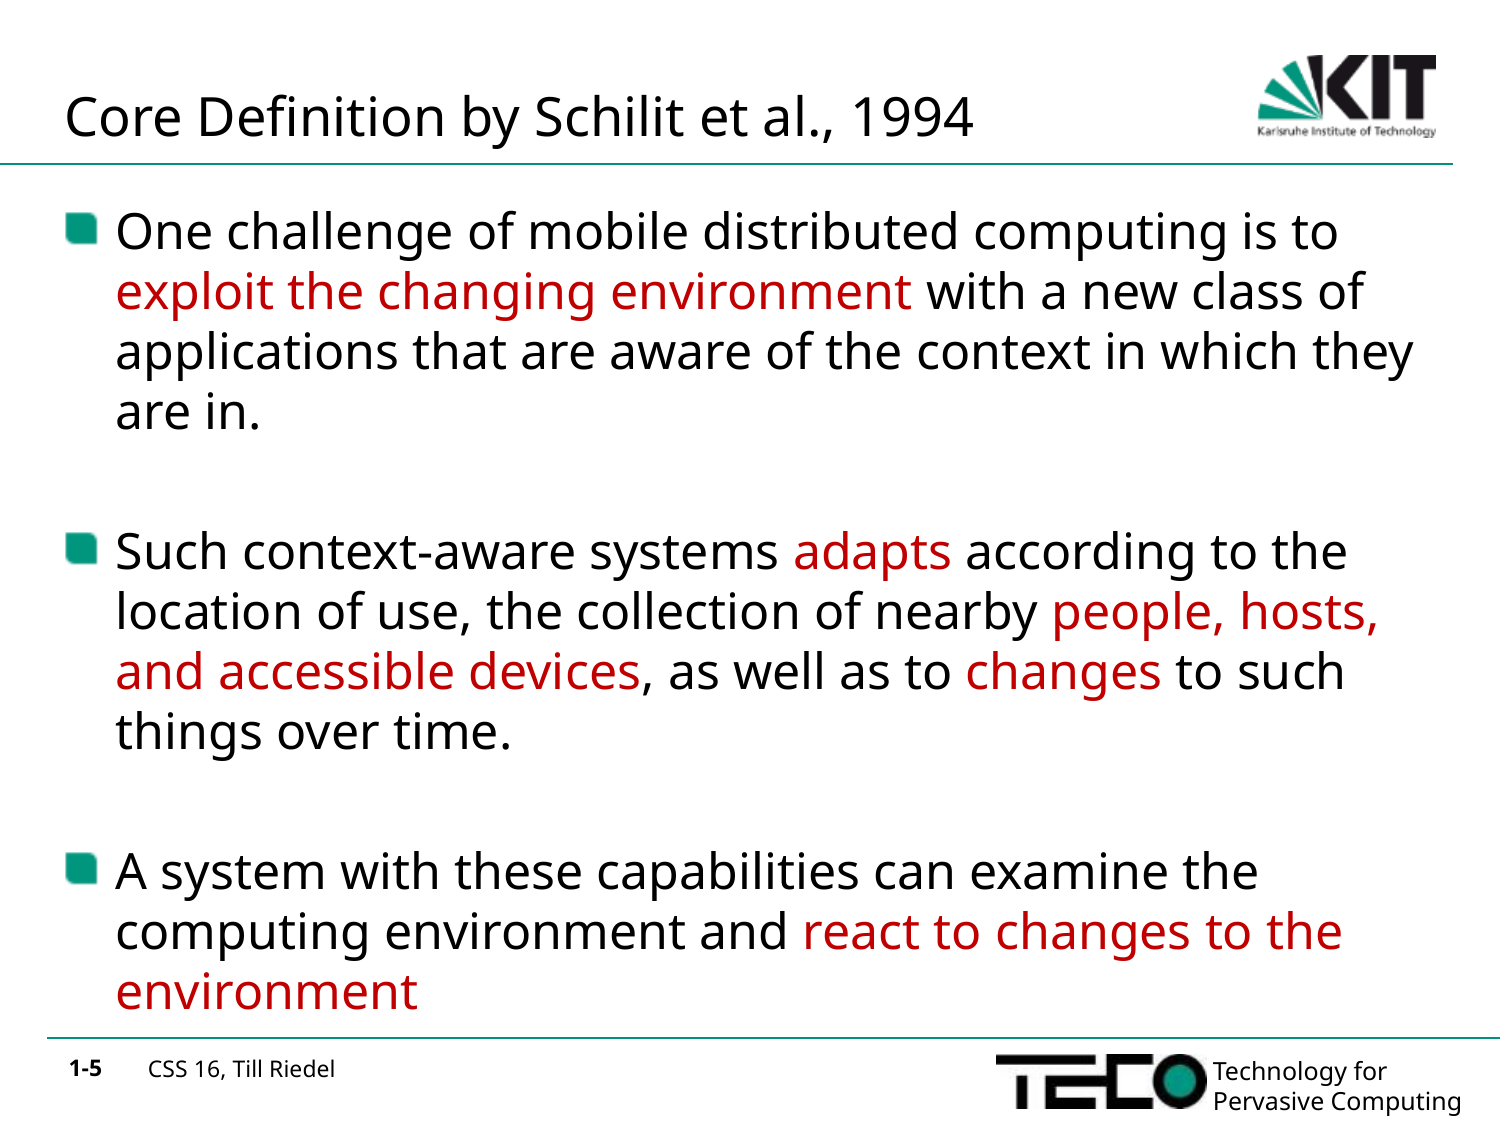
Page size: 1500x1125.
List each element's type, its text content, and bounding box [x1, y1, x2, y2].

picture [64, 531, 100, 567]
picture [64, 211, 100, 247]
list One challenge of mobile distributed computing is to exploit the changing environment with a new class of applications that are aware of the context in which they are in. Such context-aware systems adapts according to the location of use, the collection of nearby people, hosts, and accessible devices, as well as to changes to such things over time. A system with these capabilities can examine the computing environment and react to changes to the environment [64, 198, 1436, 1020]
picture [1257, 55, 1436, 138]
picture [64, 851, 100, 887]
picture [996, 1054, 1207, 1109]
title Core Definition by Schilit et al., 1994 [63, 54, 1199, 148]
